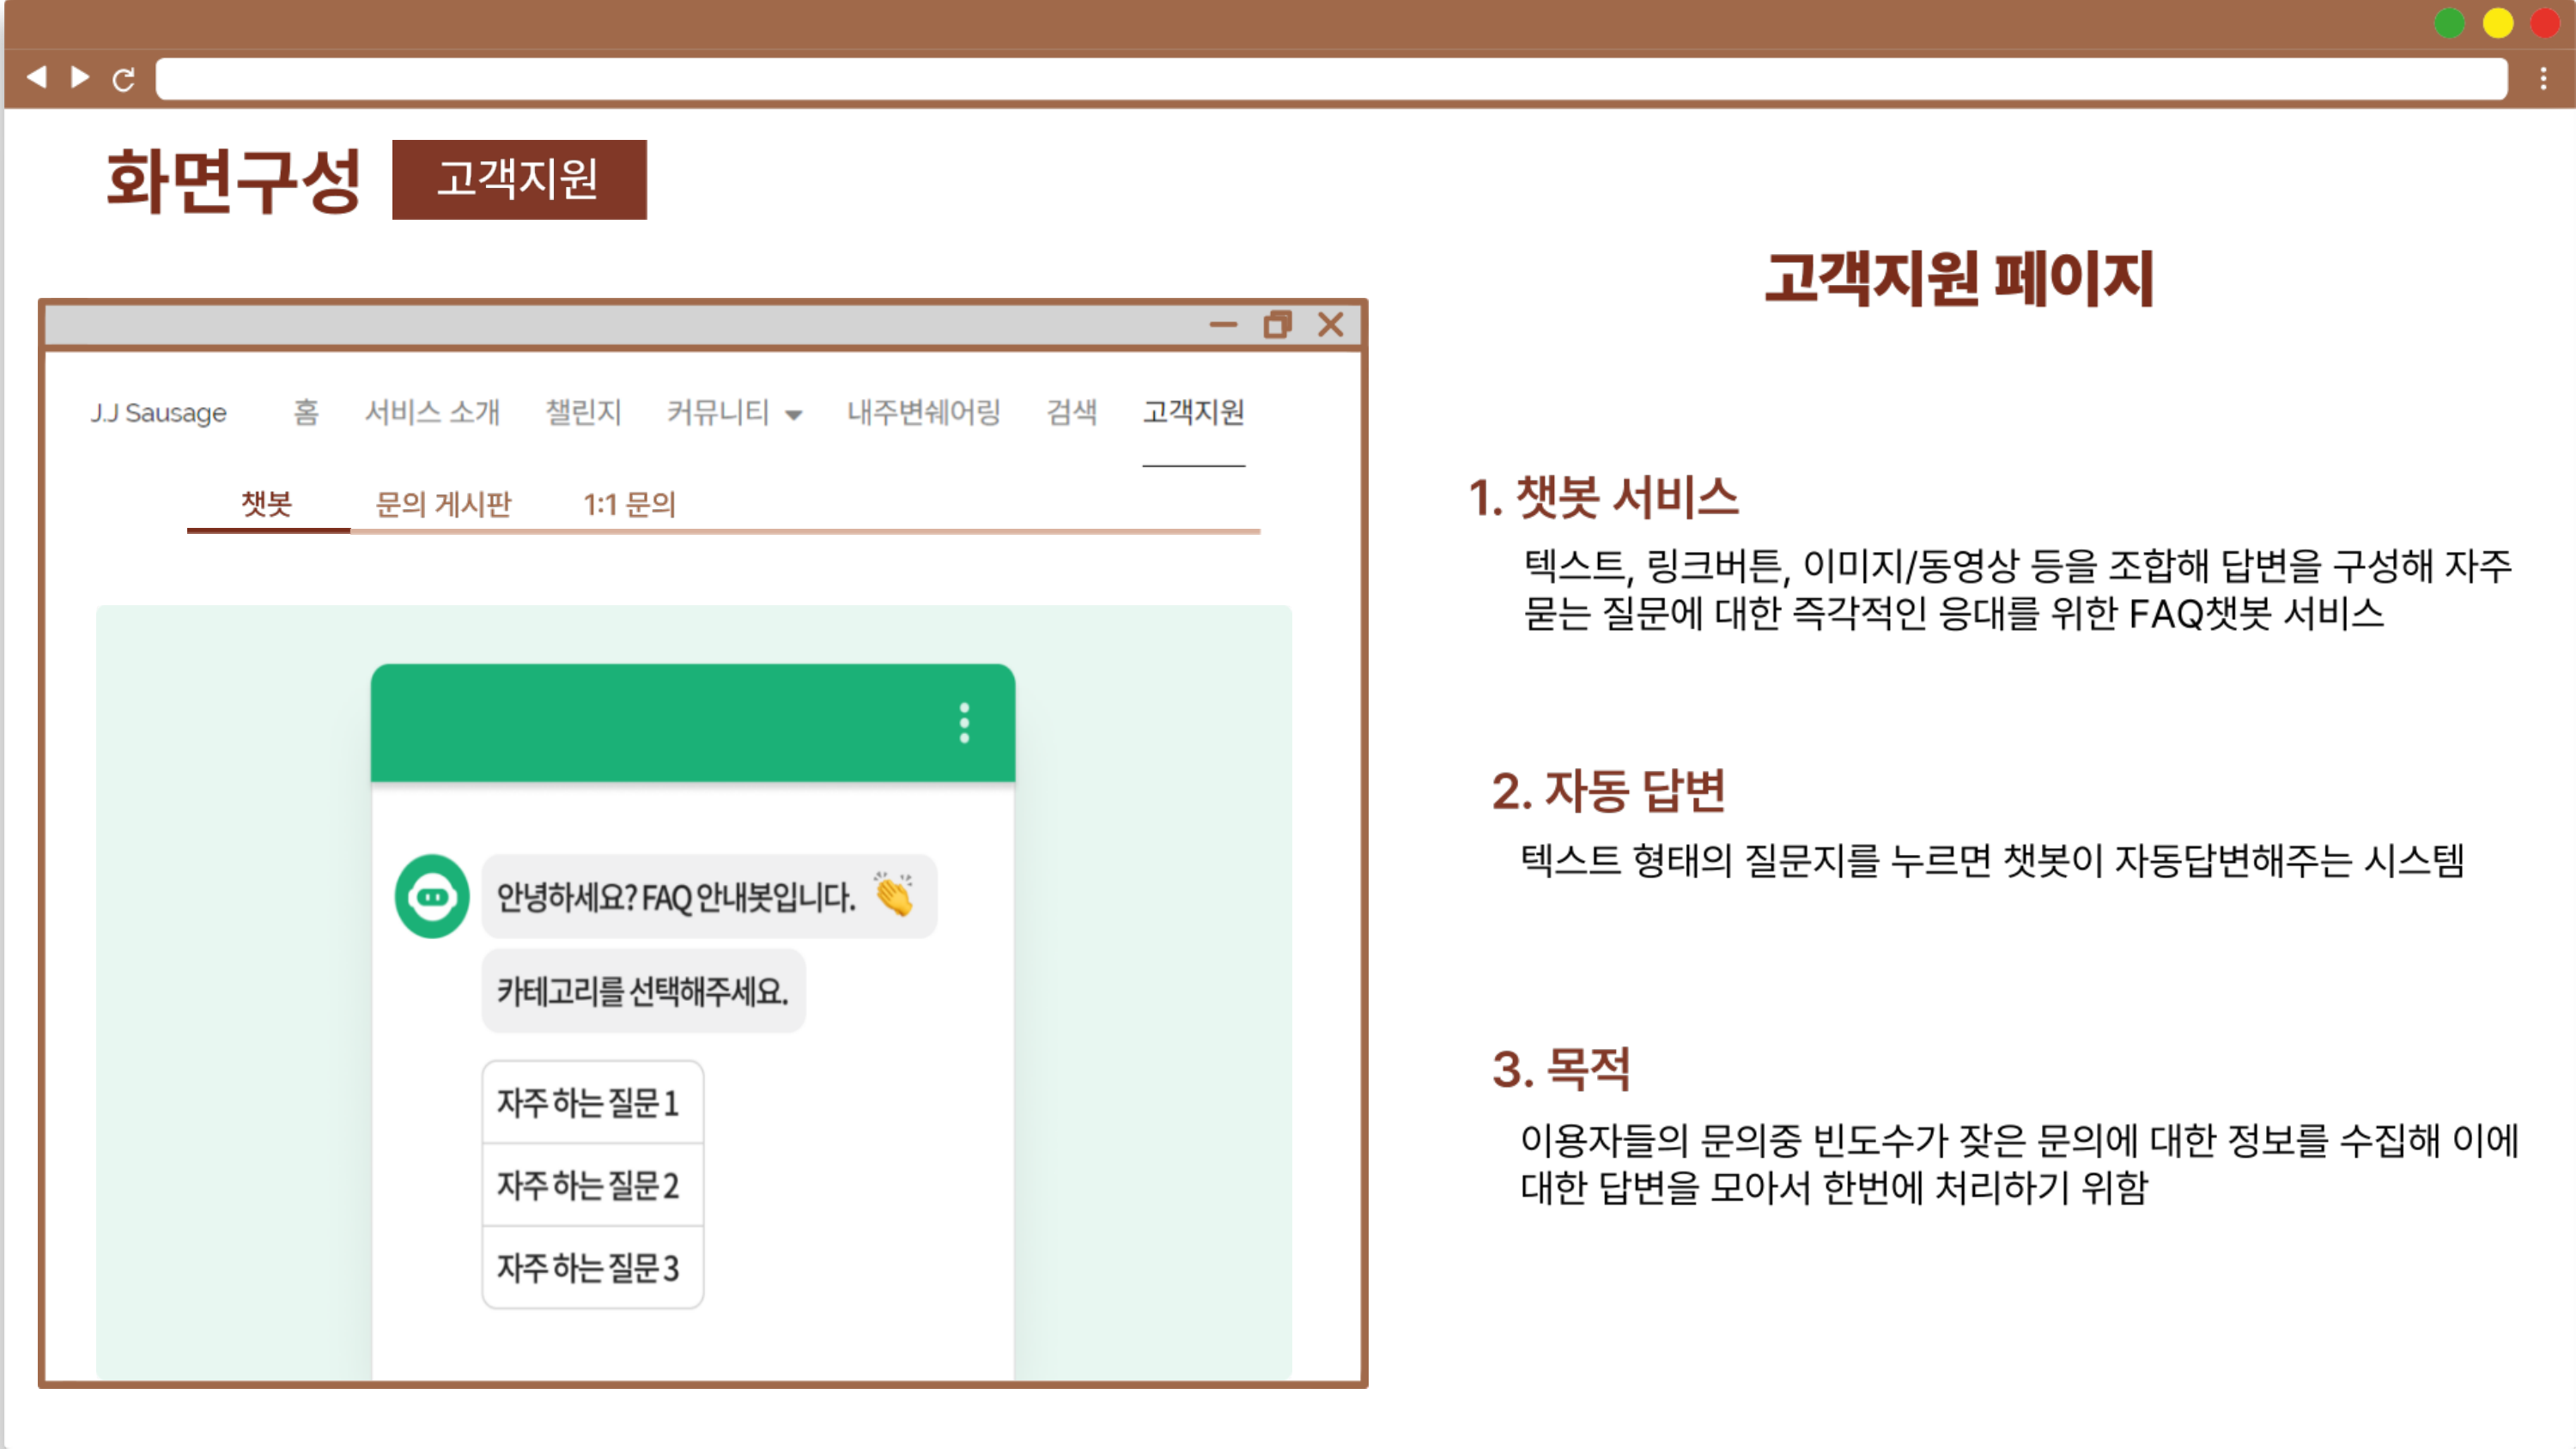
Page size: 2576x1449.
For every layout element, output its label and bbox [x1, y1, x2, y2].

text_box [1491, 756, 2525, 891]
text_box [738, 529, 1261, 535]
text_box [96, 605, 1292, 1380]
text_box [37, 298, 1370, 1389]
text_box [3, 0, 2576, 1449]
text_box [107, 132, 664, 235]
text_box [1469, 463, 2528, 644]
picture [125, 468, 736, 553]
text_box [1491, 1034, 2525, 1218]
text_box [78, 379, 1291, 481]
picture [0, 0, 3, 1449]
picture [1540, 210, 2310, 379]
